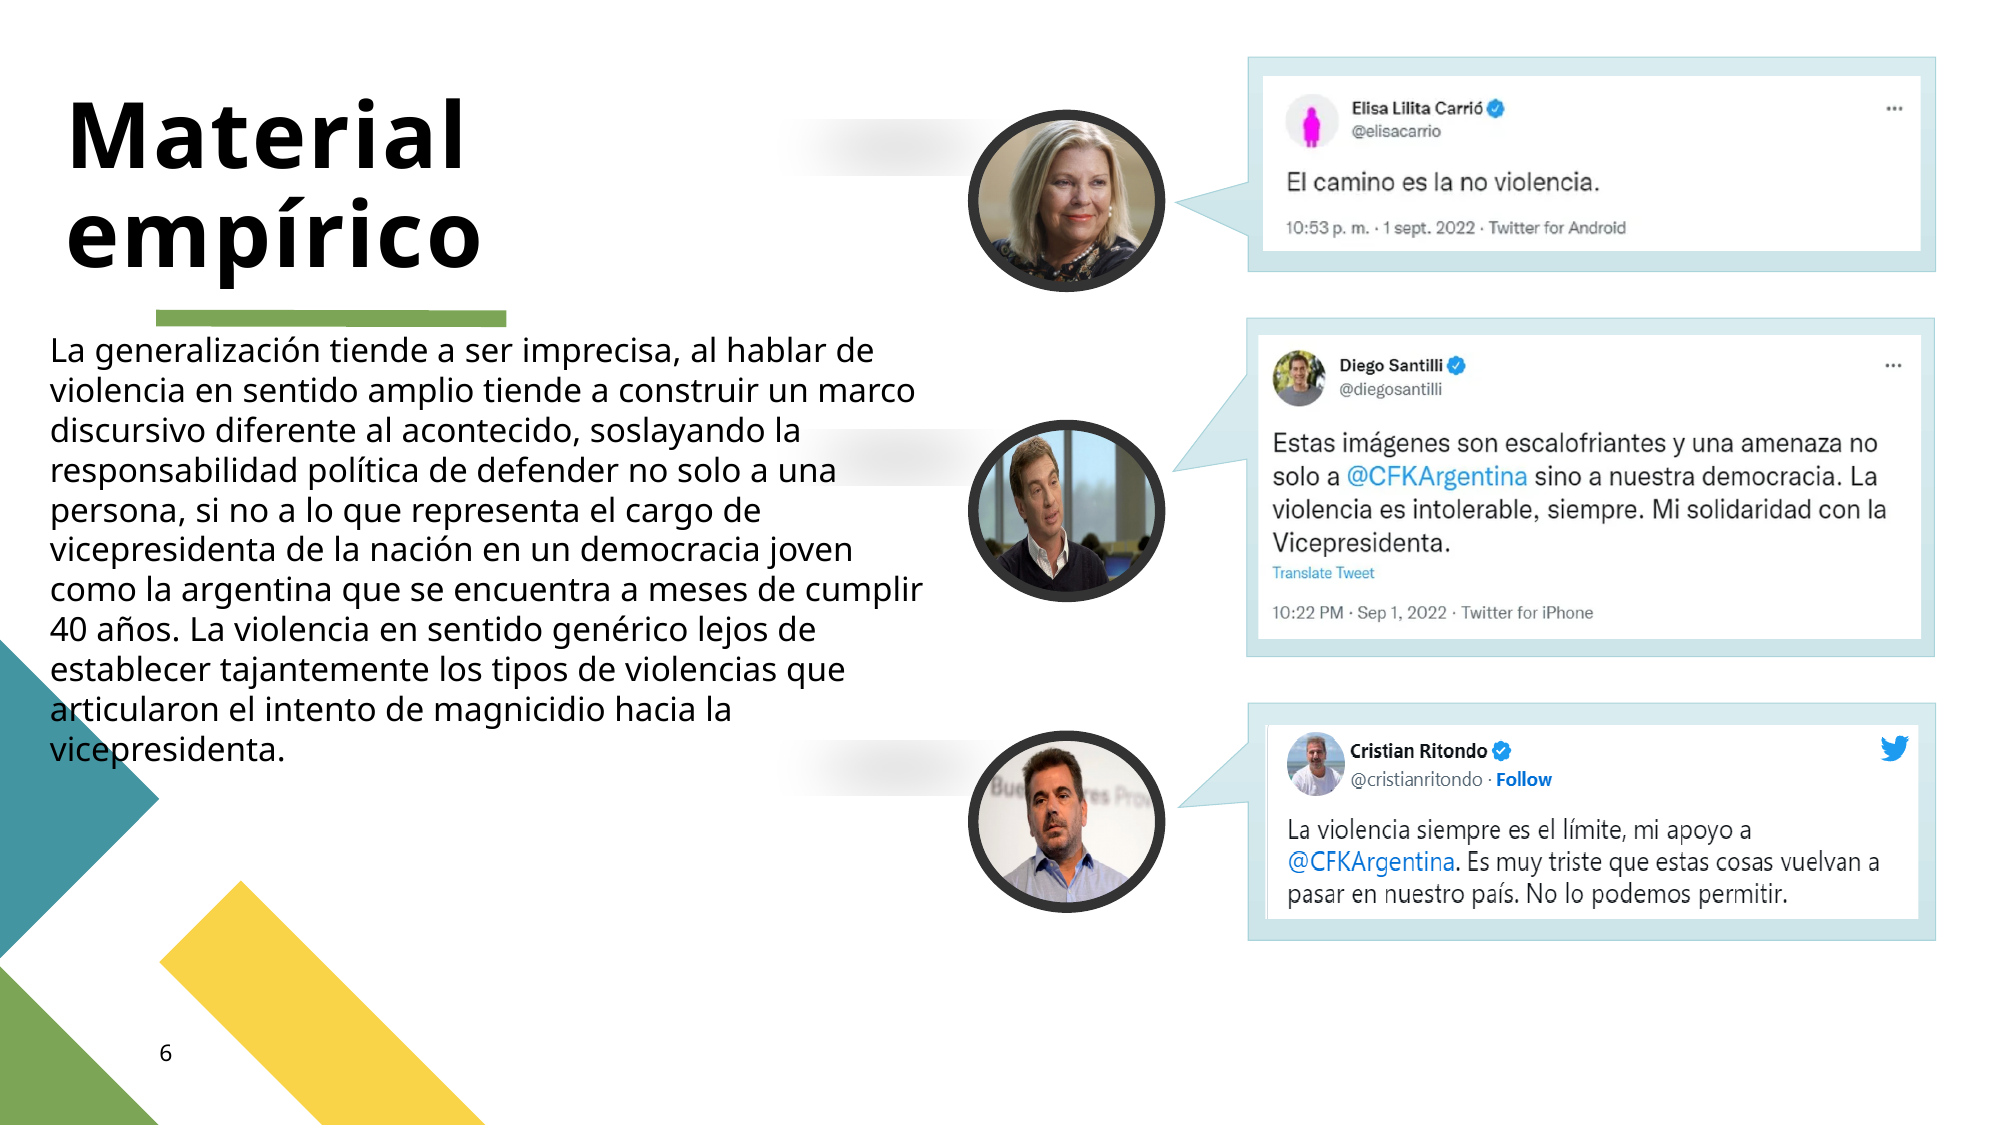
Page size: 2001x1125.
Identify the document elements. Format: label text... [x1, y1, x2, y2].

title Material empírico [64, 186, 876, 288]
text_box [1248, 57, 1936, 272]
picture [973, 735, 1161, 908]
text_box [1248, 703, 1936, 941]
text_box La generalización tiende a ser imprecisa, al hablar de violencia en sentido amplio tiende a construir un marco discursivo diferente al acontecido, soslayando la responsabilidad política de defender no solo a una persona, si no a lo que representa el cargo de vicepresidenta de la nación en un democracia joven como la argentina que se encuentra a meses de cumplir 40 años. La violencia en sentido genérico lejos de establecer tajantemente los tipos de violencias que articularon el intento de magnicidio hacia la vicepresidenta. [34, 321, 948, 776]
slide_number 6 [159, 1038, 246, 1080]
picture [973, 114, 1161, 287]
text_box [1246, 318, 1935, 657]
picture [973, 424, 1161, 597]
